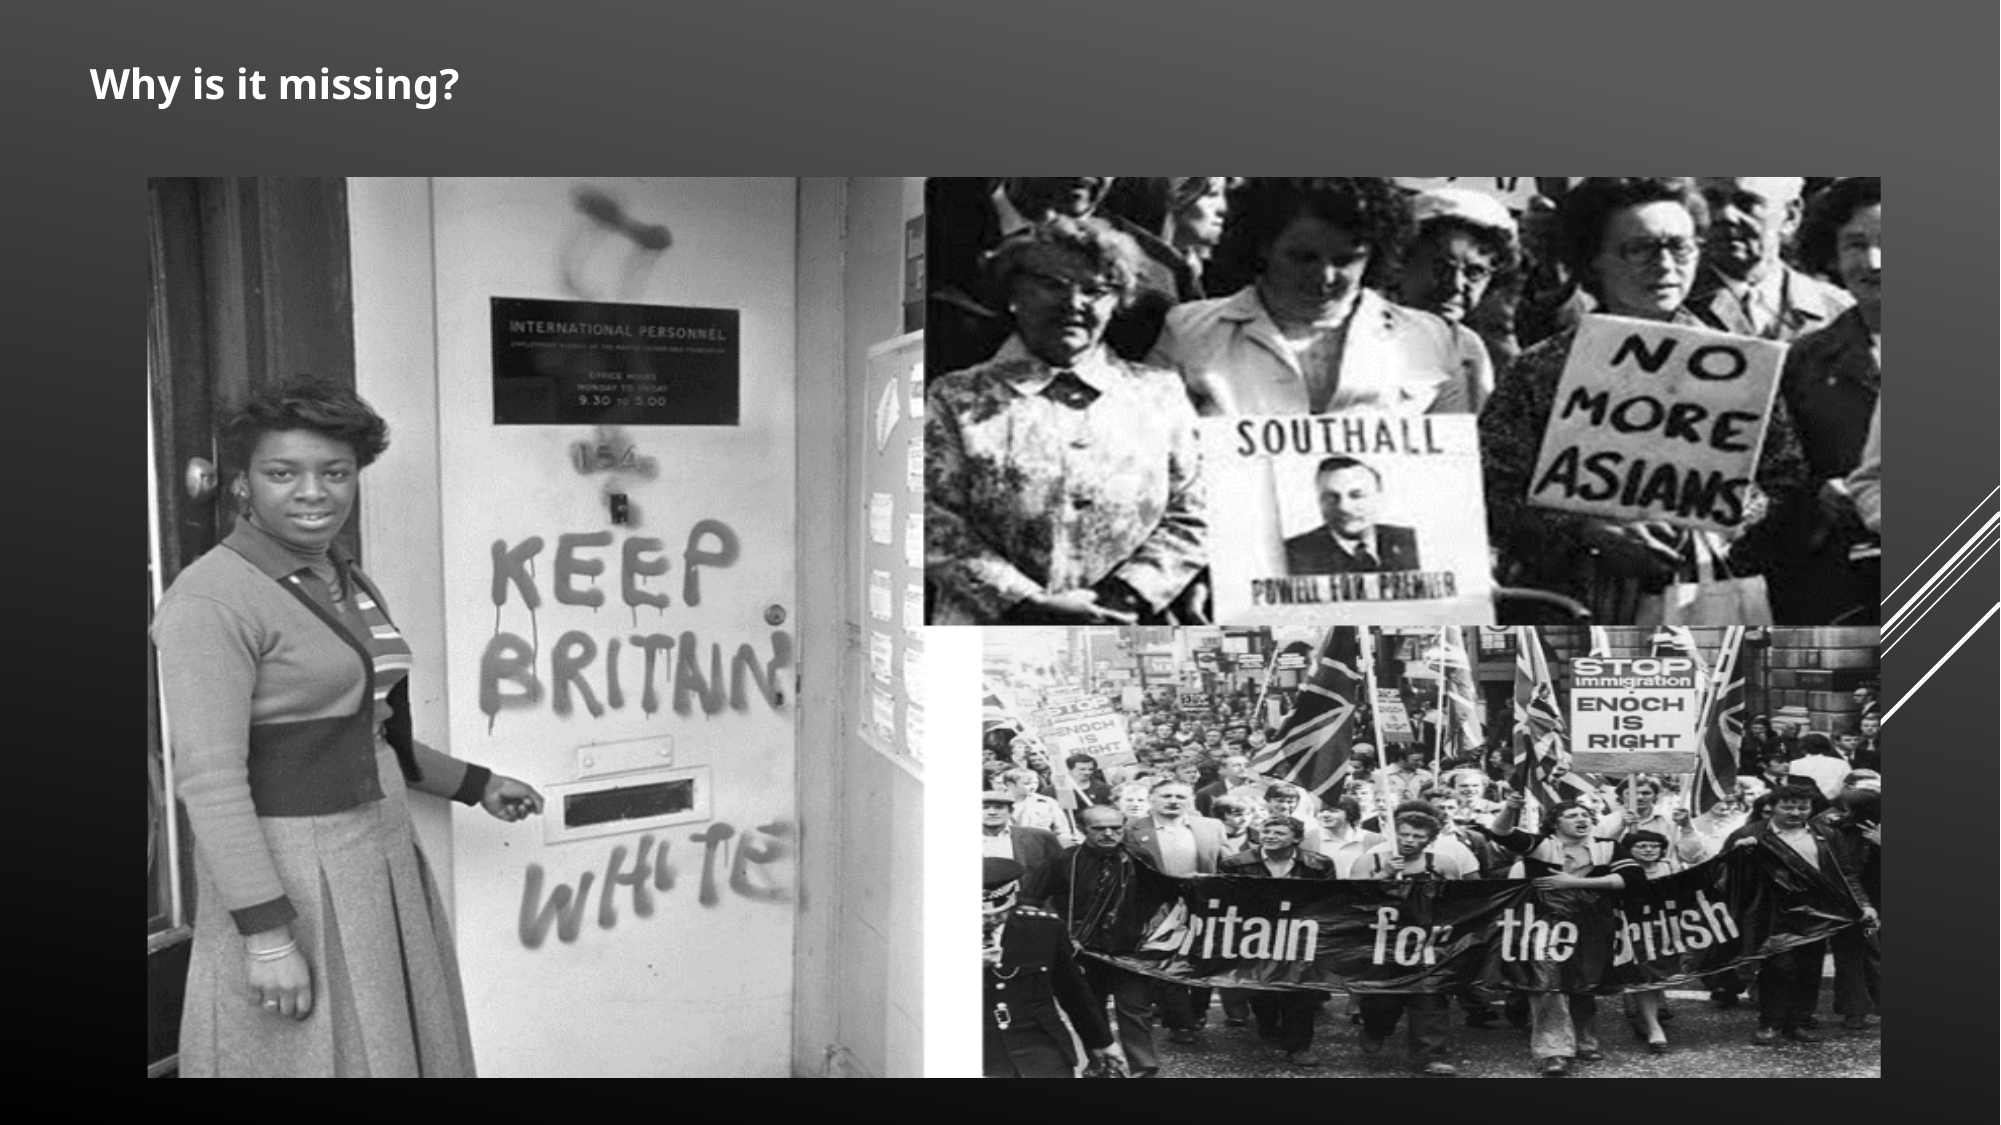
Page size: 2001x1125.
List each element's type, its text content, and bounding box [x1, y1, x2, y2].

text_box Why is it missing? [75, 50, 1253, 116]
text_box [147, 176, 1881, 1078]
